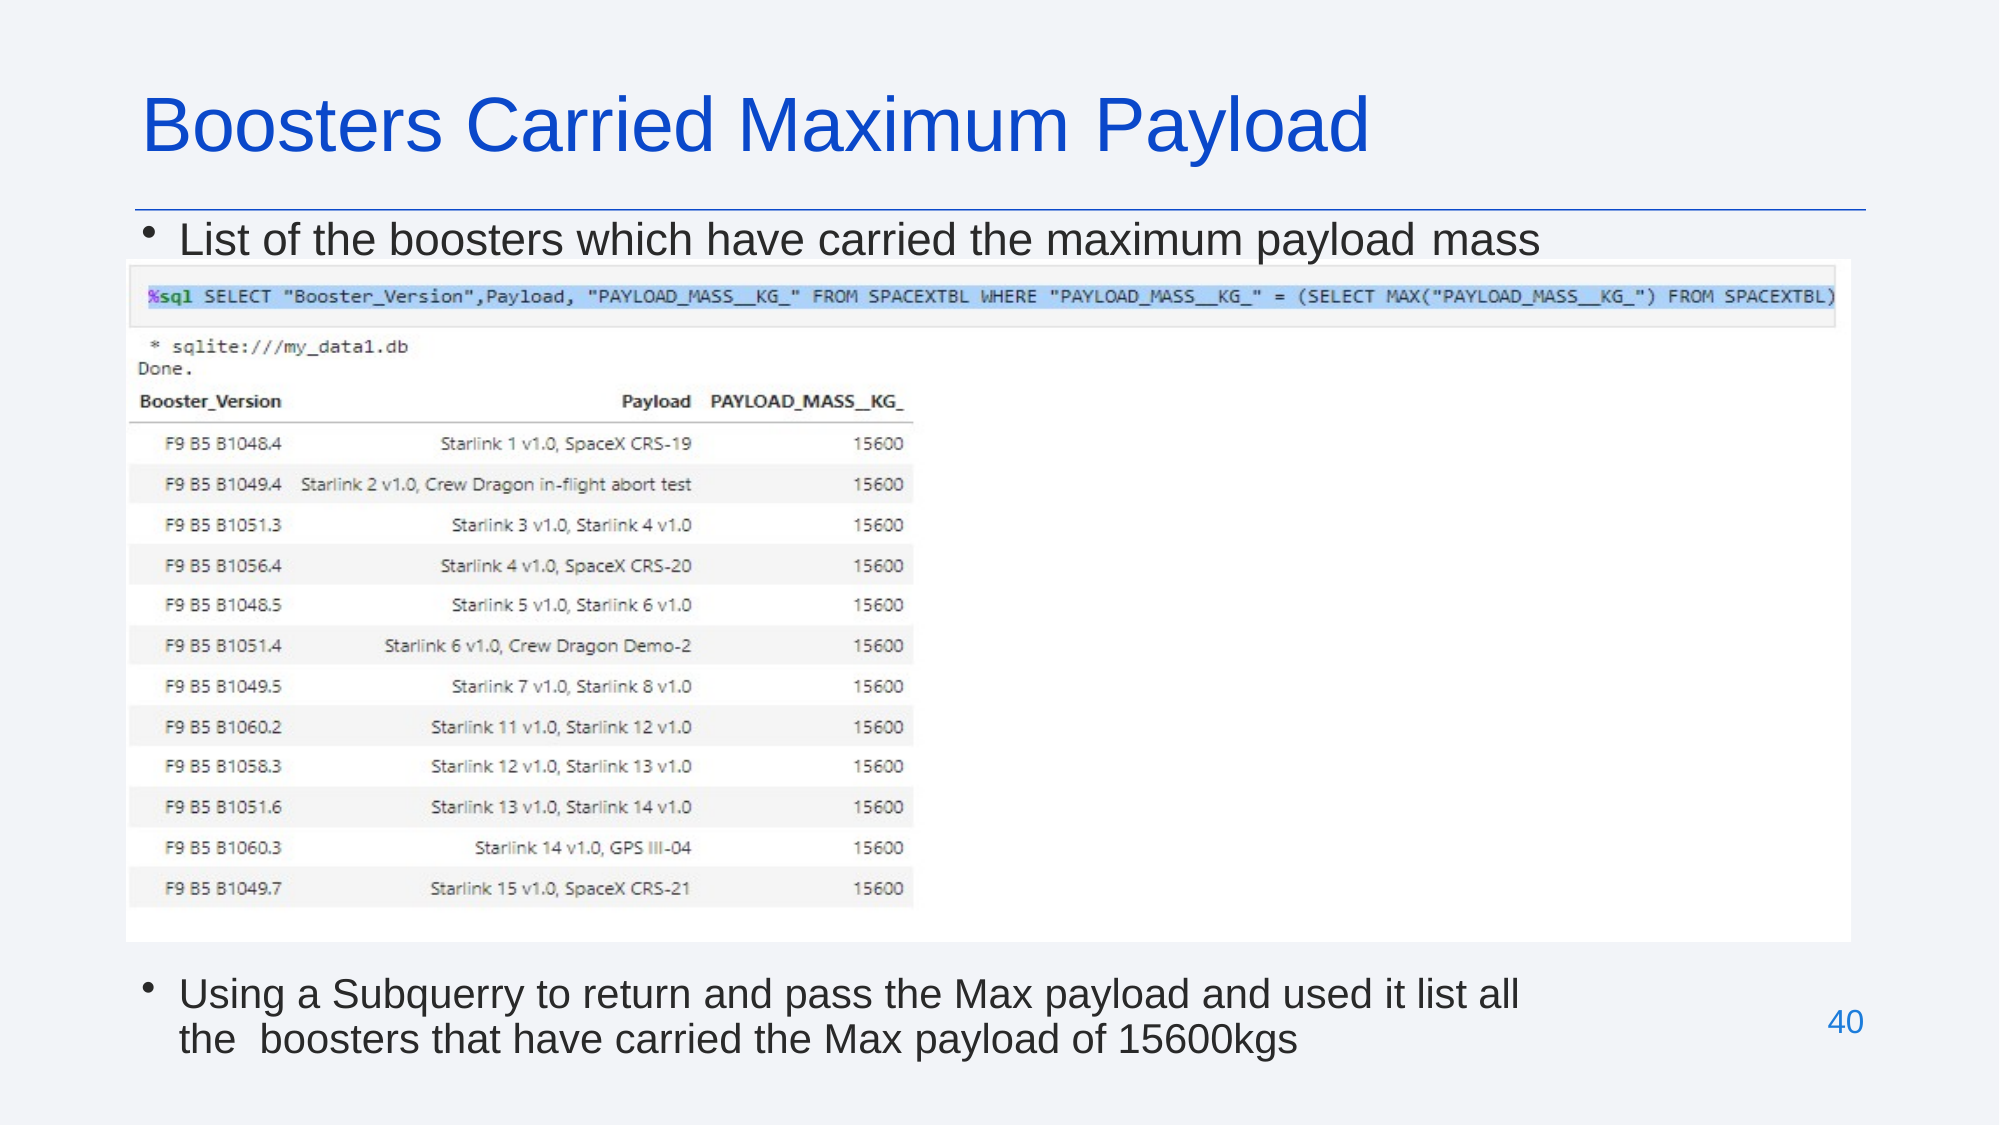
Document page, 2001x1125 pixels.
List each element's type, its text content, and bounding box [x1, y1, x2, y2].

text_box List of the boosters which have carried the maximum payload mass [139, 207, 1548, 265]
text_box 40 [1825, 998, 1867, 1041]
text_box [126, 259, 1852, 942]
picture [0, 0, 2000, 1125]
text_box Using a Subquerry to return and pass the Max payload and used it list all the boosters that have carried the Max payload of 15600kgs [139, 964, 1590, 1063]
title Boosters Carried Maximum Payload [139, 72, 1379, 207]
